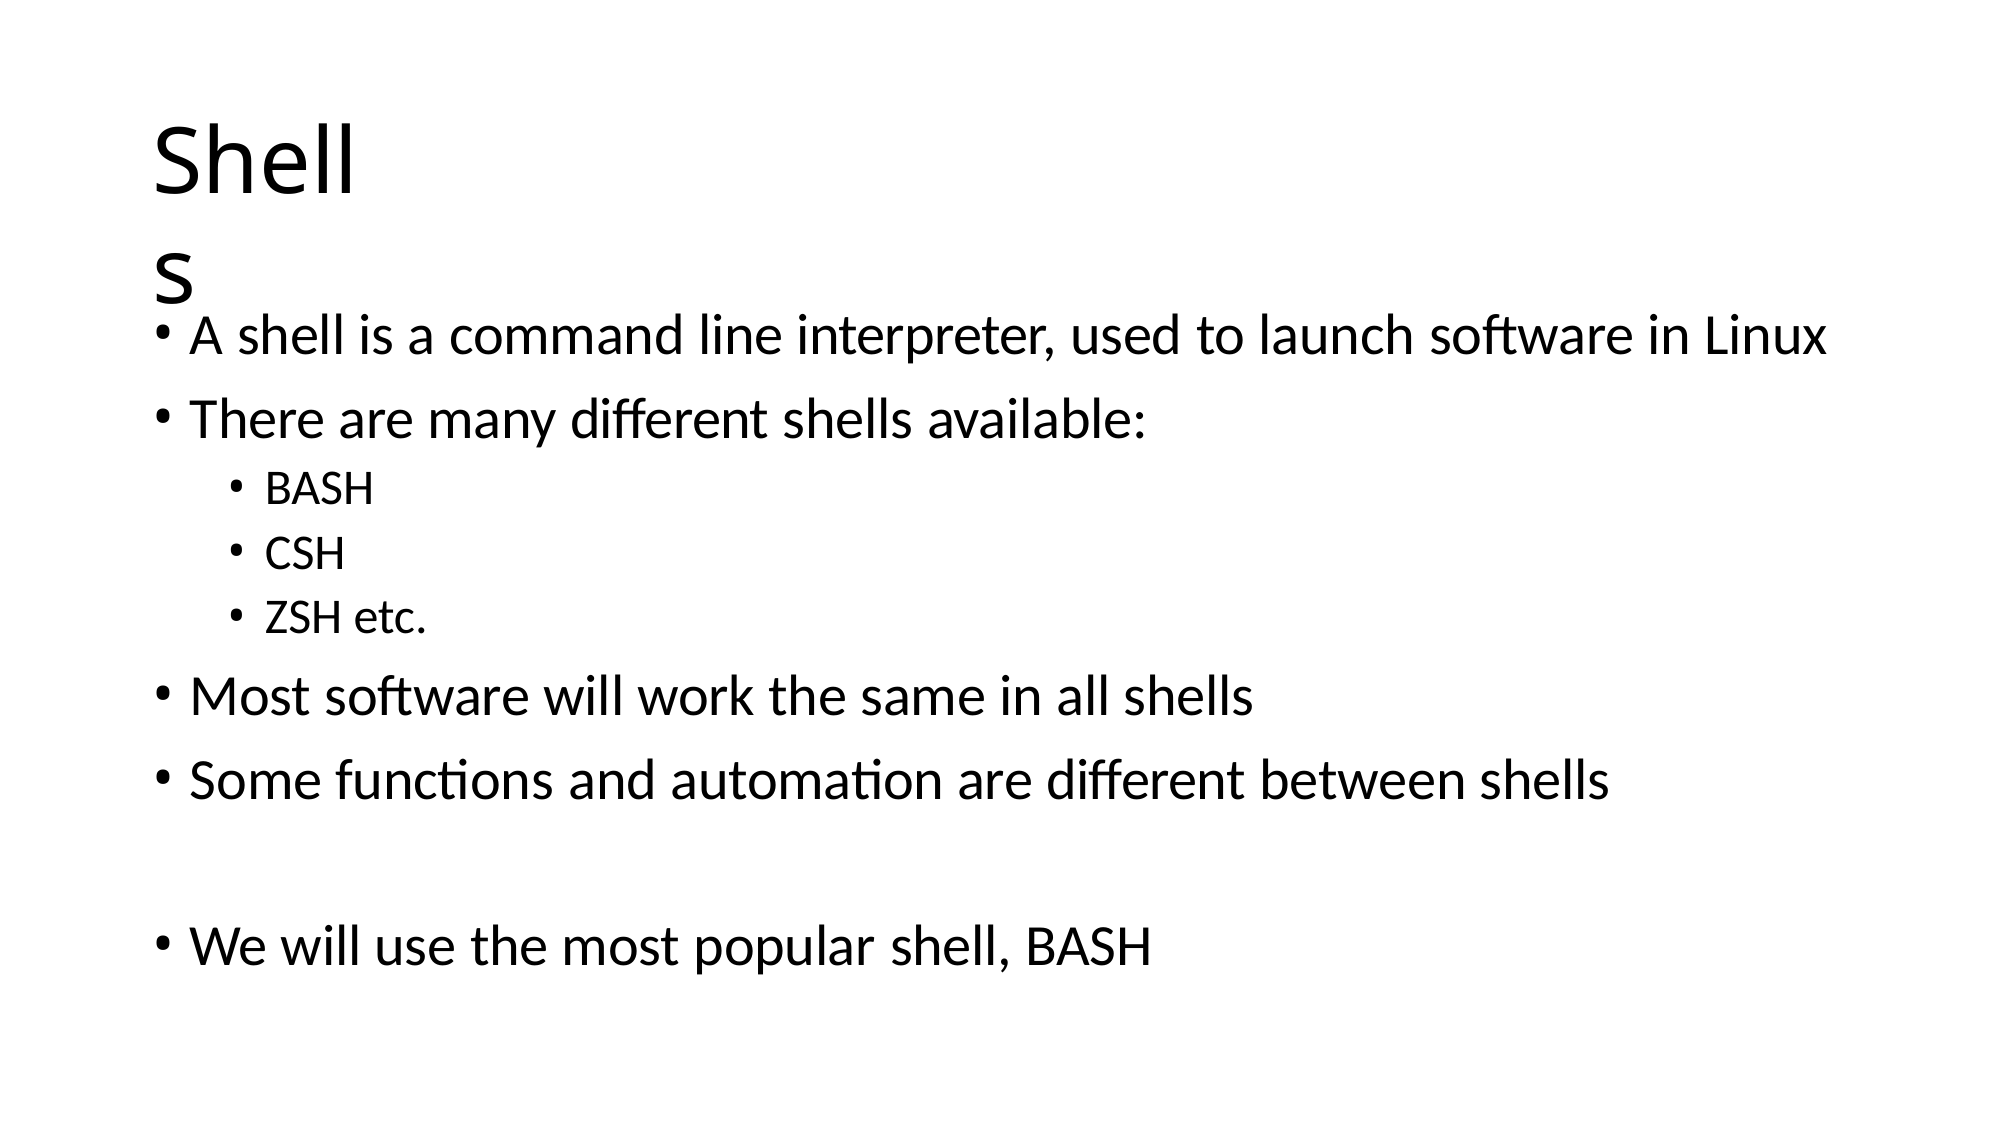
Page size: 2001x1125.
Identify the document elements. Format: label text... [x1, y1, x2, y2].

text_box A shell is a command line interpreter, used to launch software in Linux There are many different shells available: BASH CSH ZSH etc. Most software will work the same in all shells Some functions and automation are different between shells We will use the most popular shell, BASH [150, 279, 1848, 977]
title Shells [150, 100, 366, 279]
